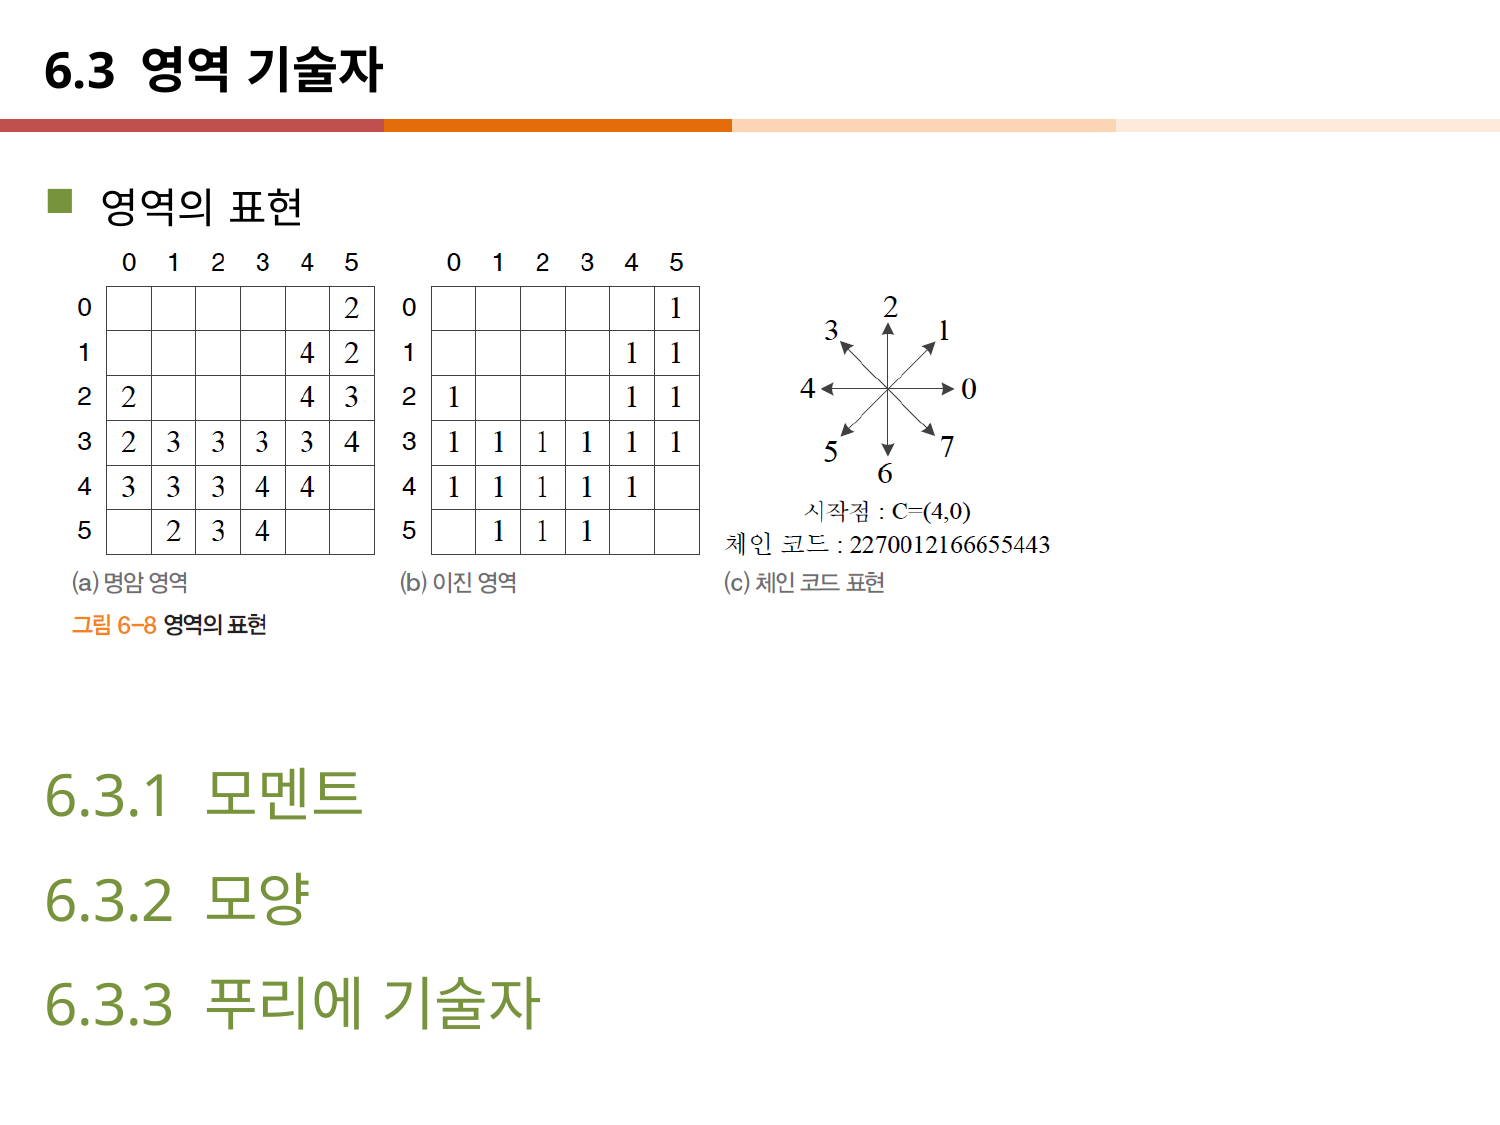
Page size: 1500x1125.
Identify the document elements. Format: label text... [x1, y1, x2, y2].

list 영역의 표현 6.3.1 모멘트 6.3.2 모양 6.3.3 푸리에 기술자 [29, 148, 1471, 1083]
title 6.3 영역 기술자 [29, 23, 1270, 114]
picture [64, 245, 1061, 646]
